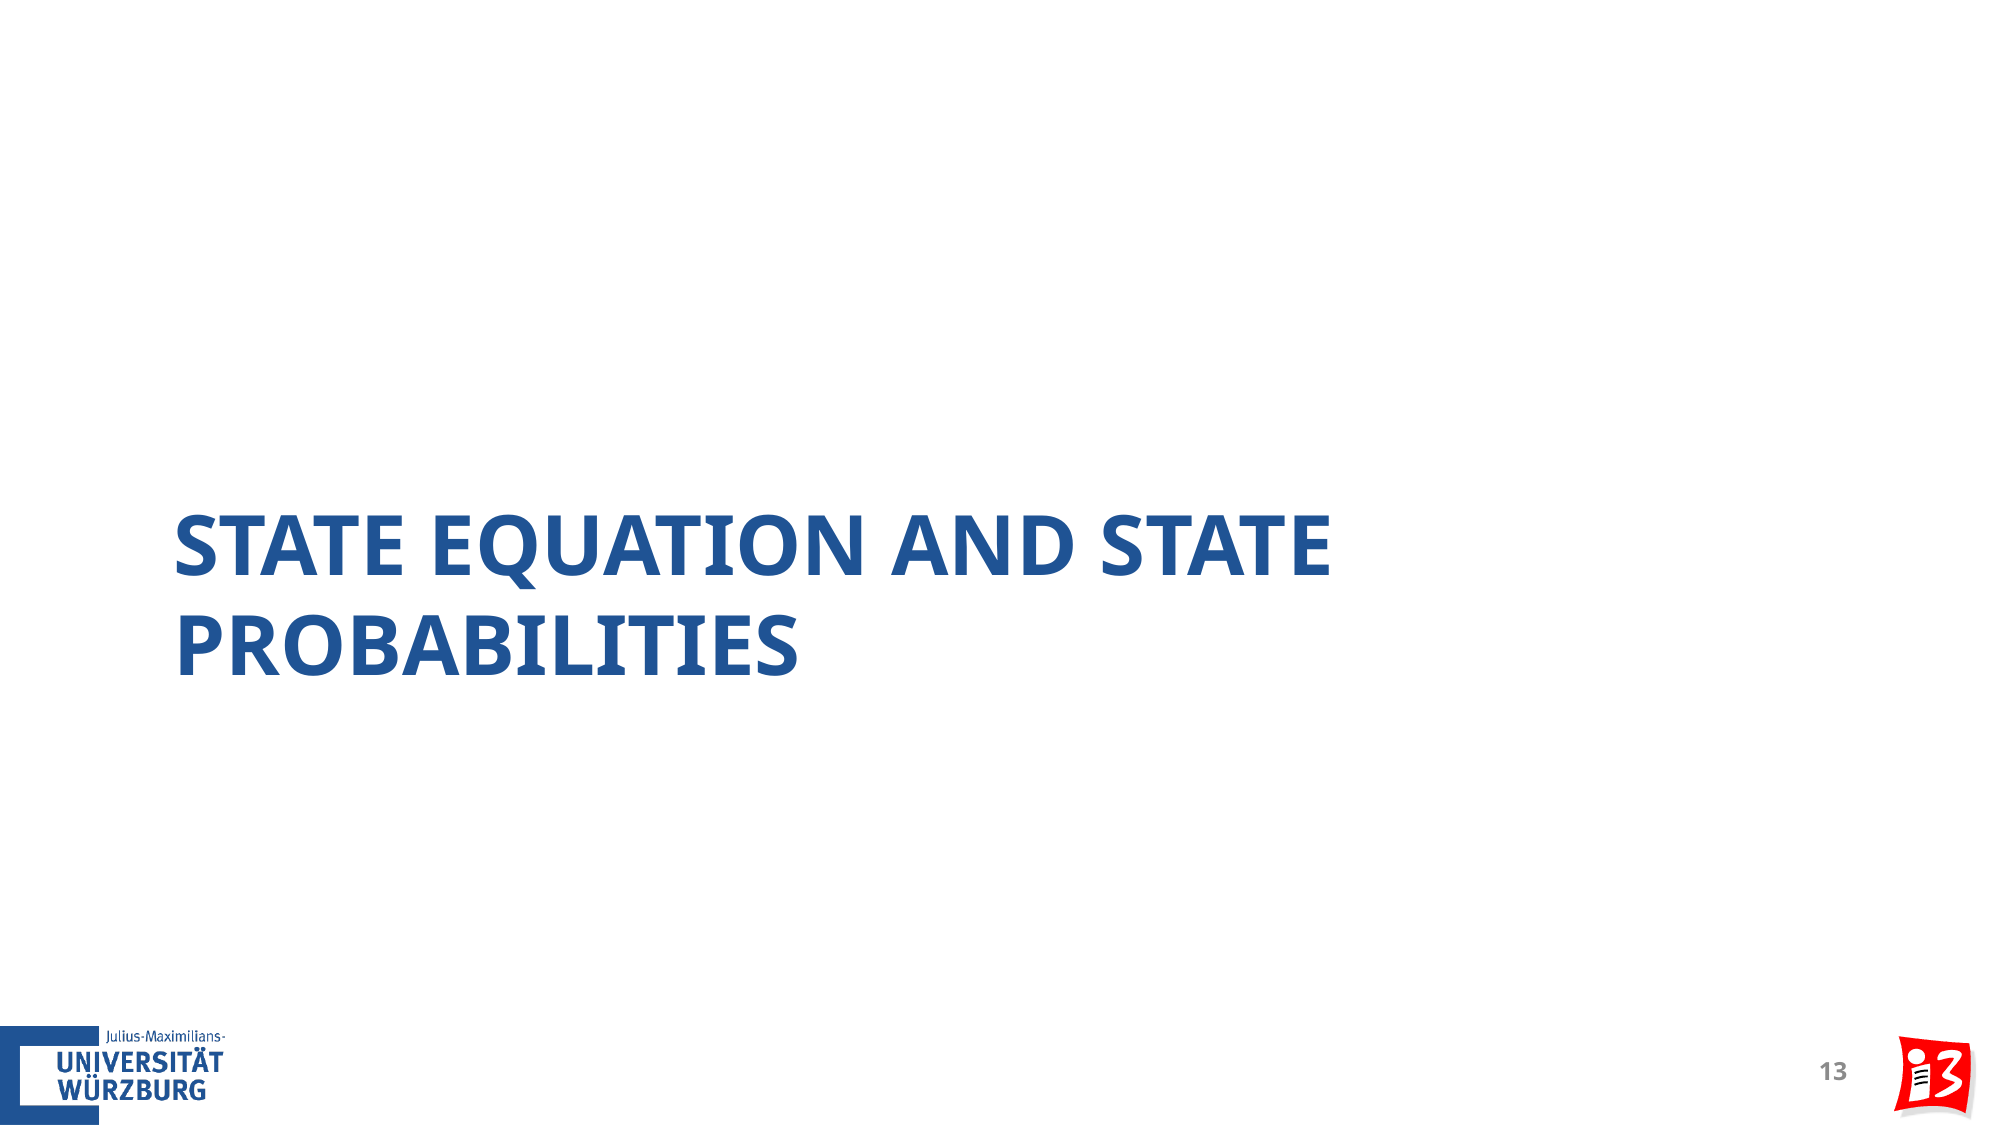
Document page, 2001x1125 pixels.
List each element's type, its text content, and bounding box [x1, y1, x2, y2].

picture [0, 1026, 225, 1125]
slide_number 13 [1412, 1042, 1863, 1103]
title State Equation and State Probabilities [157, 362, 1859, 701]
